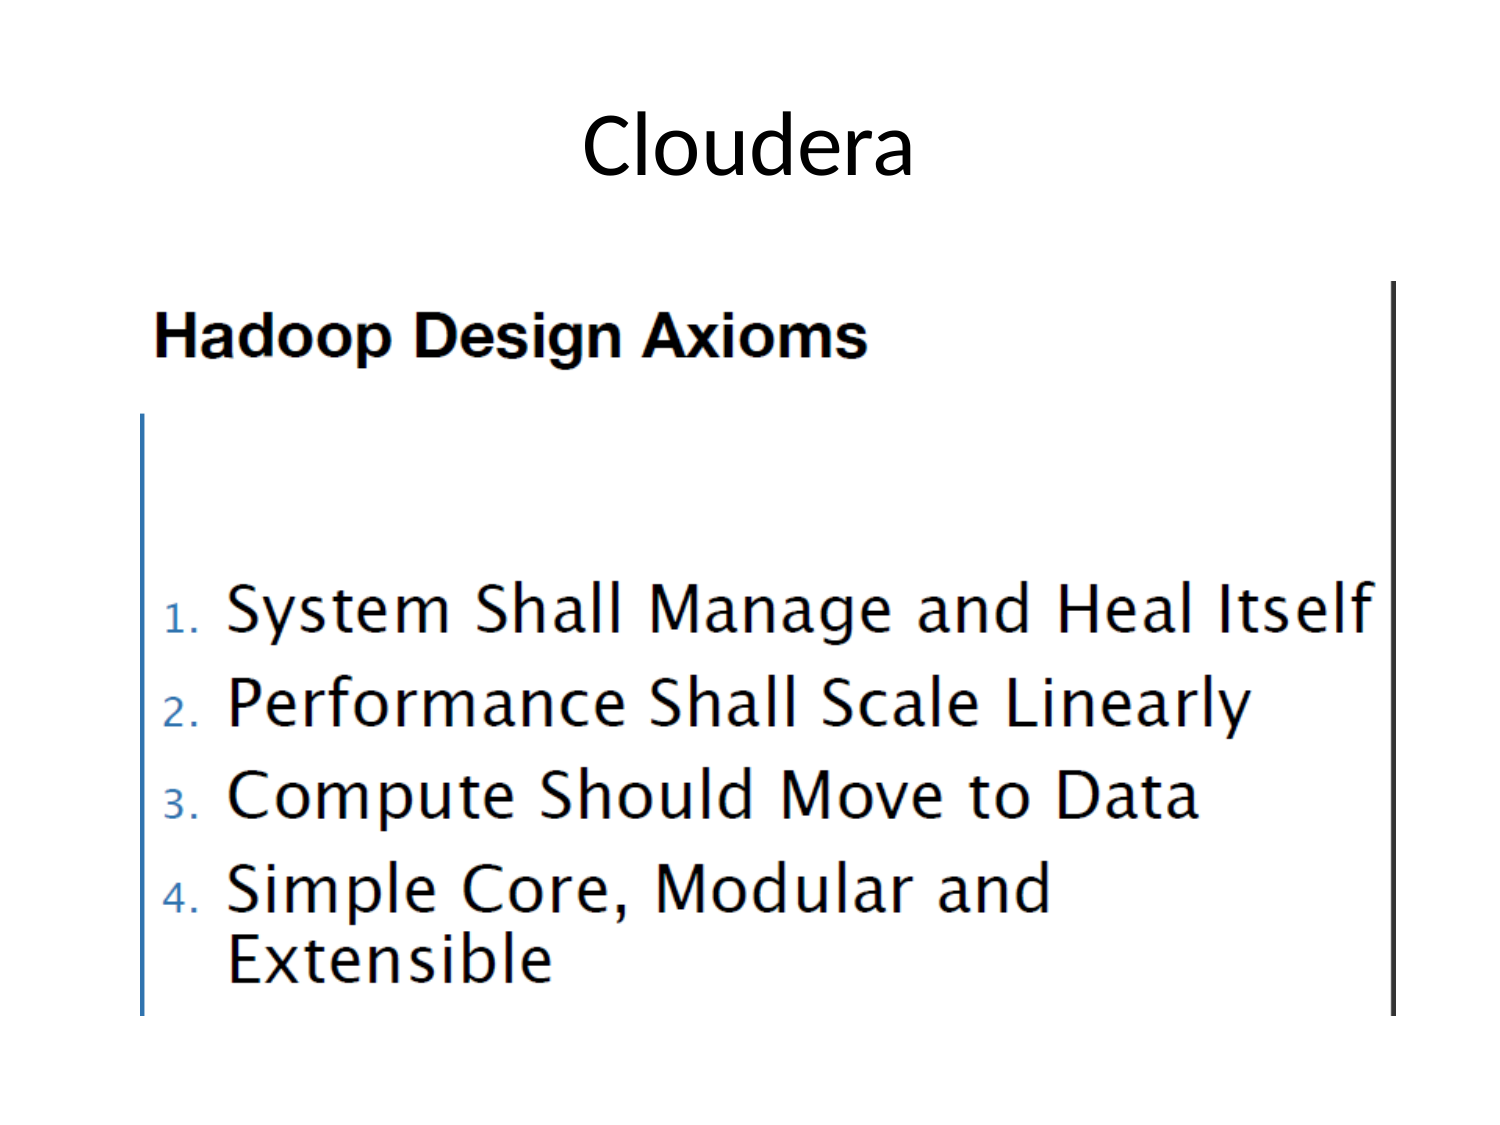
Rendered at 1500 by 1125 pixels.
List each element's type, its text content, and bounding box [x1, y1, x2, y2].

picture [140, 280, 1396, 1016]
title Cloudera [75, 45, 1425, 233]
